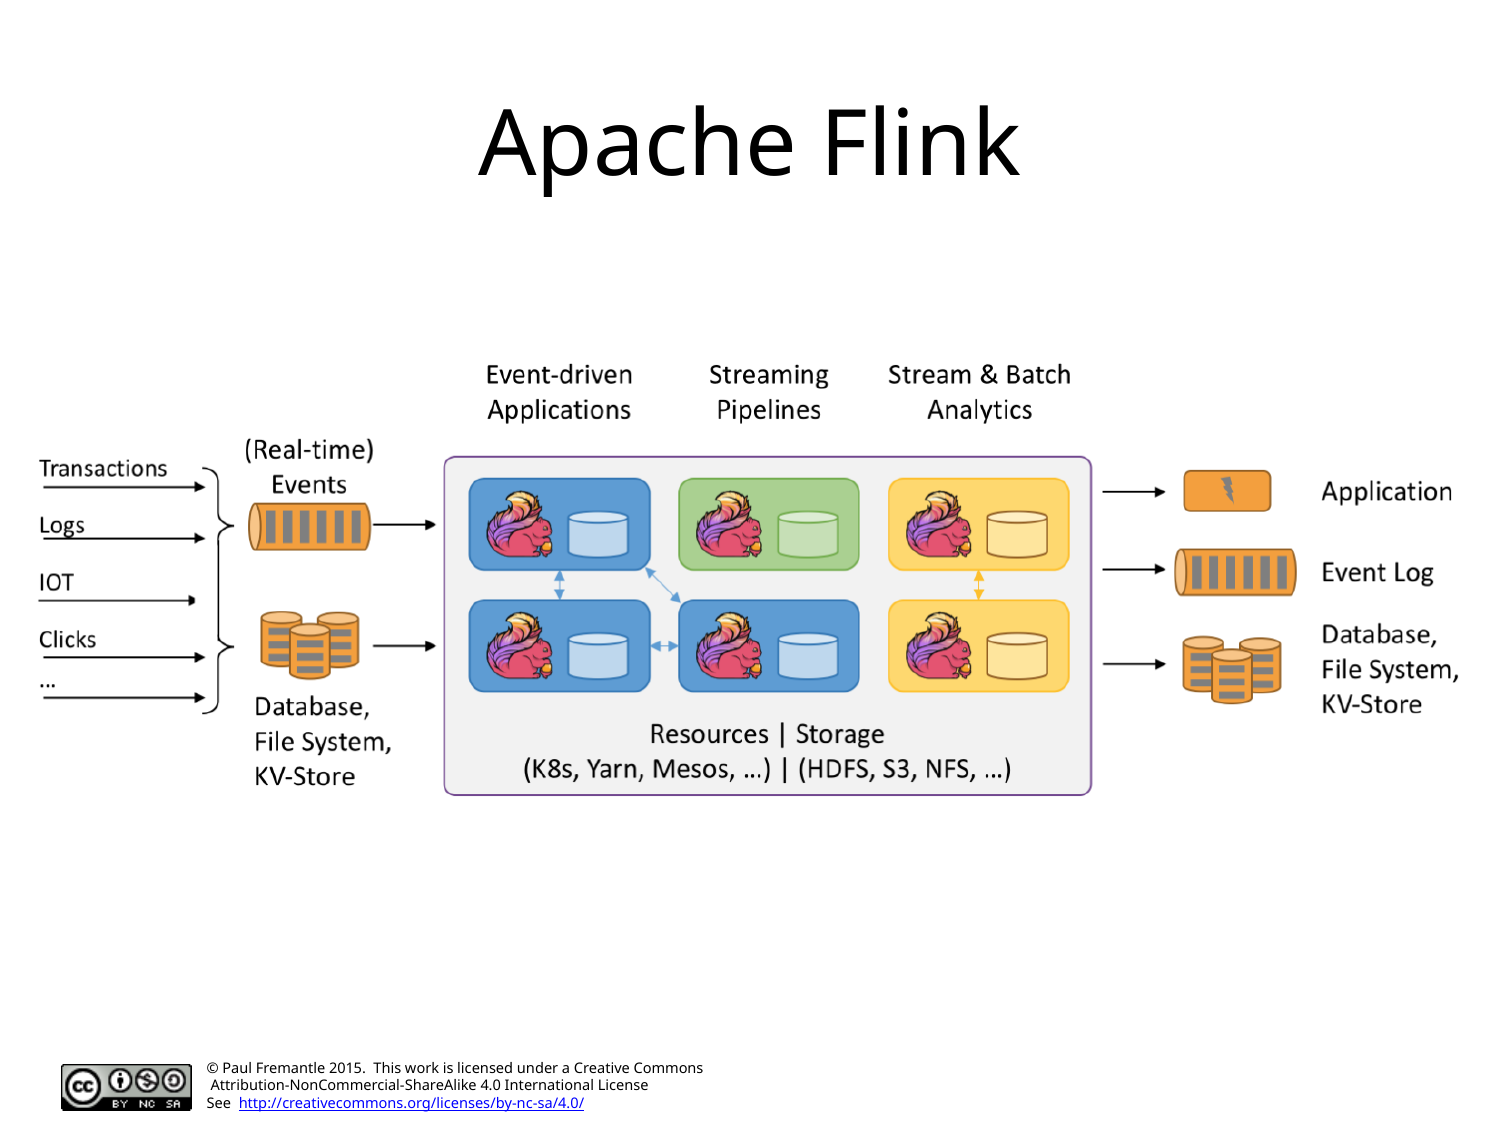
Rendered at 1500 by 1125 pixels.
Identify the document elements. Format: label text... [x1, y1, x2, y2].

title Apache Flink [75, 45, 1425, 233]
picture [0, 308, 1500, 814]
picture [61, 1064, 192, 1111]
